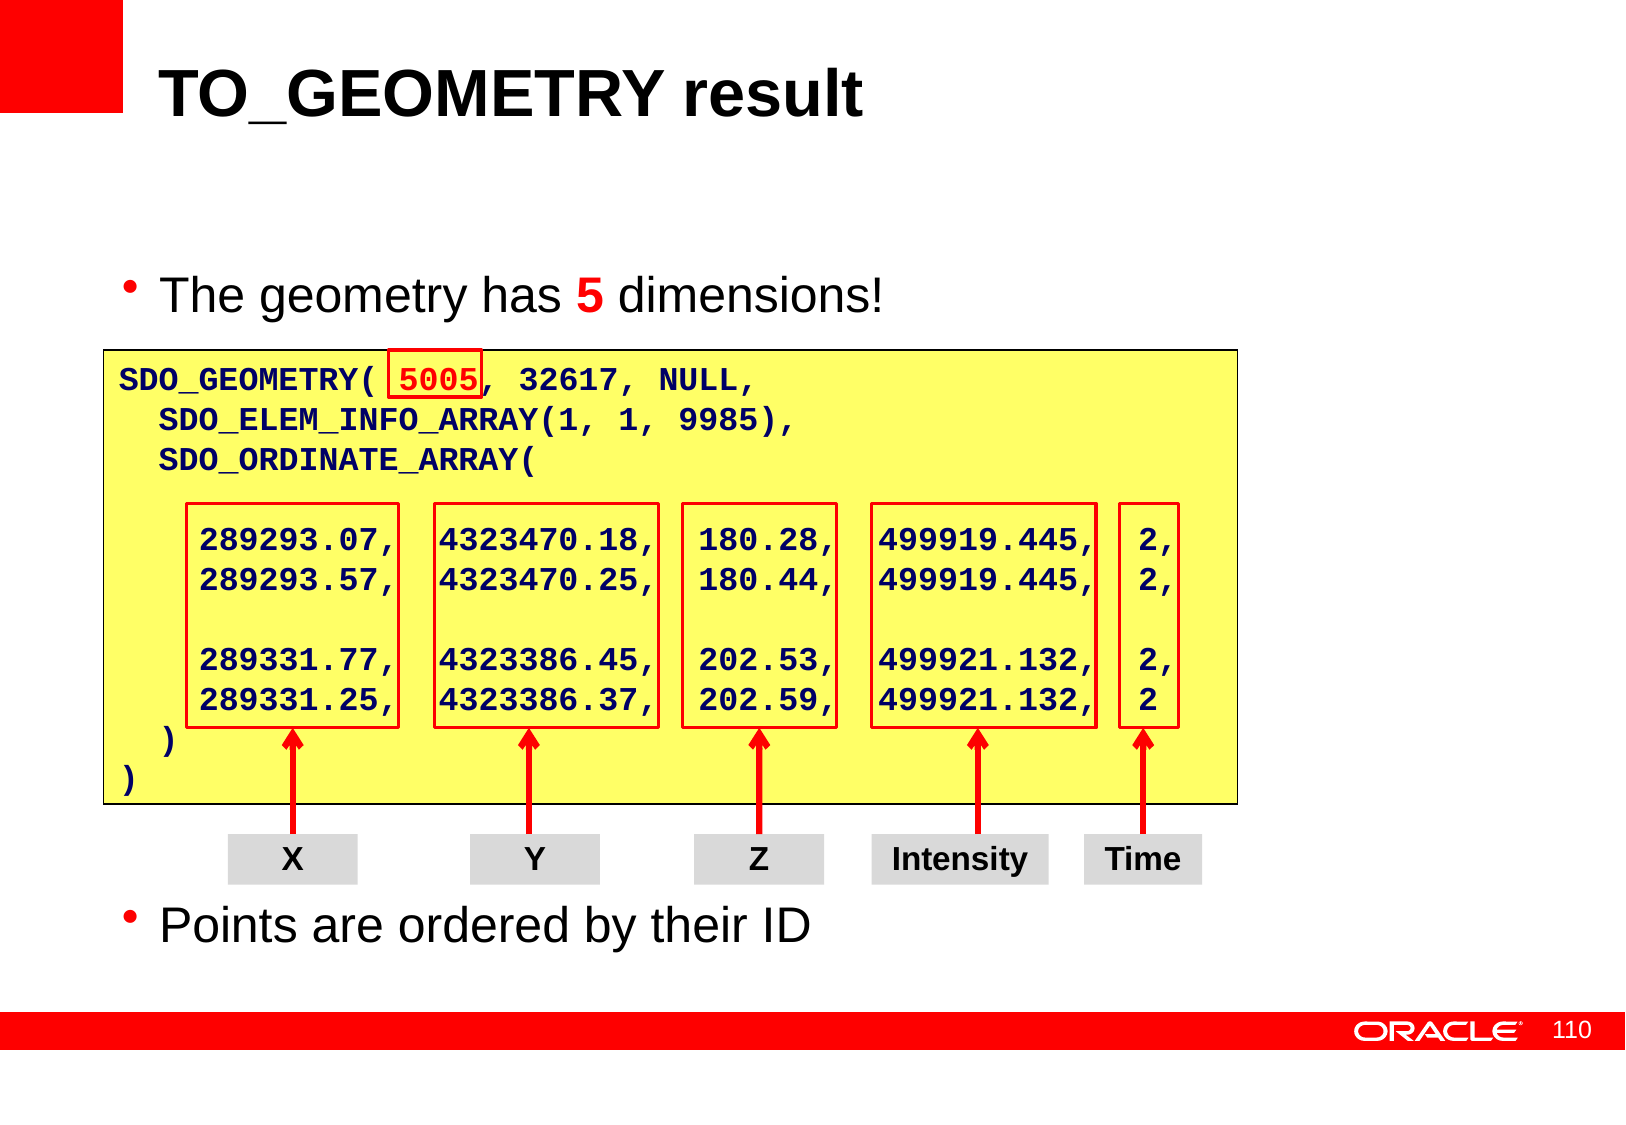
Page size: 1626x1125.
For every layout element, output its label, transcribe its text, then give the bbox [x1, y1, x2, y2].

text_box Y [470, 834, 600, 885]
text_box [434, 503, 659, 728]
title TO_GEOMETRY result [157, 49, 1506, 205]
text_box [682, 503, 837, 728]
text_box [186, 503, 399, 728]
text_box [871, 503, 1097, 728]
list The geometry has 5 dimensions! Points are ordered by their ID [121, 262, 1462, 976]
text_box [1119, 503, 1179, 728]
picture [0, 1012, 1625, 1050]
text_box X [227, 834, 358, 885]
text_box Z [694, 834, 825, 885]
text_box Intensity [871, 834, 1049, 885]
picture [0, 0, 123, 113]
text_box SDO_GEOMETRY( 5005, 32617, NULL, SDO_ELEM_INFO_ARRAY(1, 1, 9985), SDO_ORDINATE_ARRAY( 289293.07, 4323470.18, 180.28, 499919.445, 2, 289293.57, 4323470.25, 180.44, 499919.445, 2, 289331.77, 4323386.45, 202.53, 499921.132, 2, 289331.25, 4323386.37, 202.59, 499921.132, 2 ) ) [103, 349, 1238, 805]
text_box [388, 349, 482, 398]
text_box Time [1084, 834, 1203, 885]
